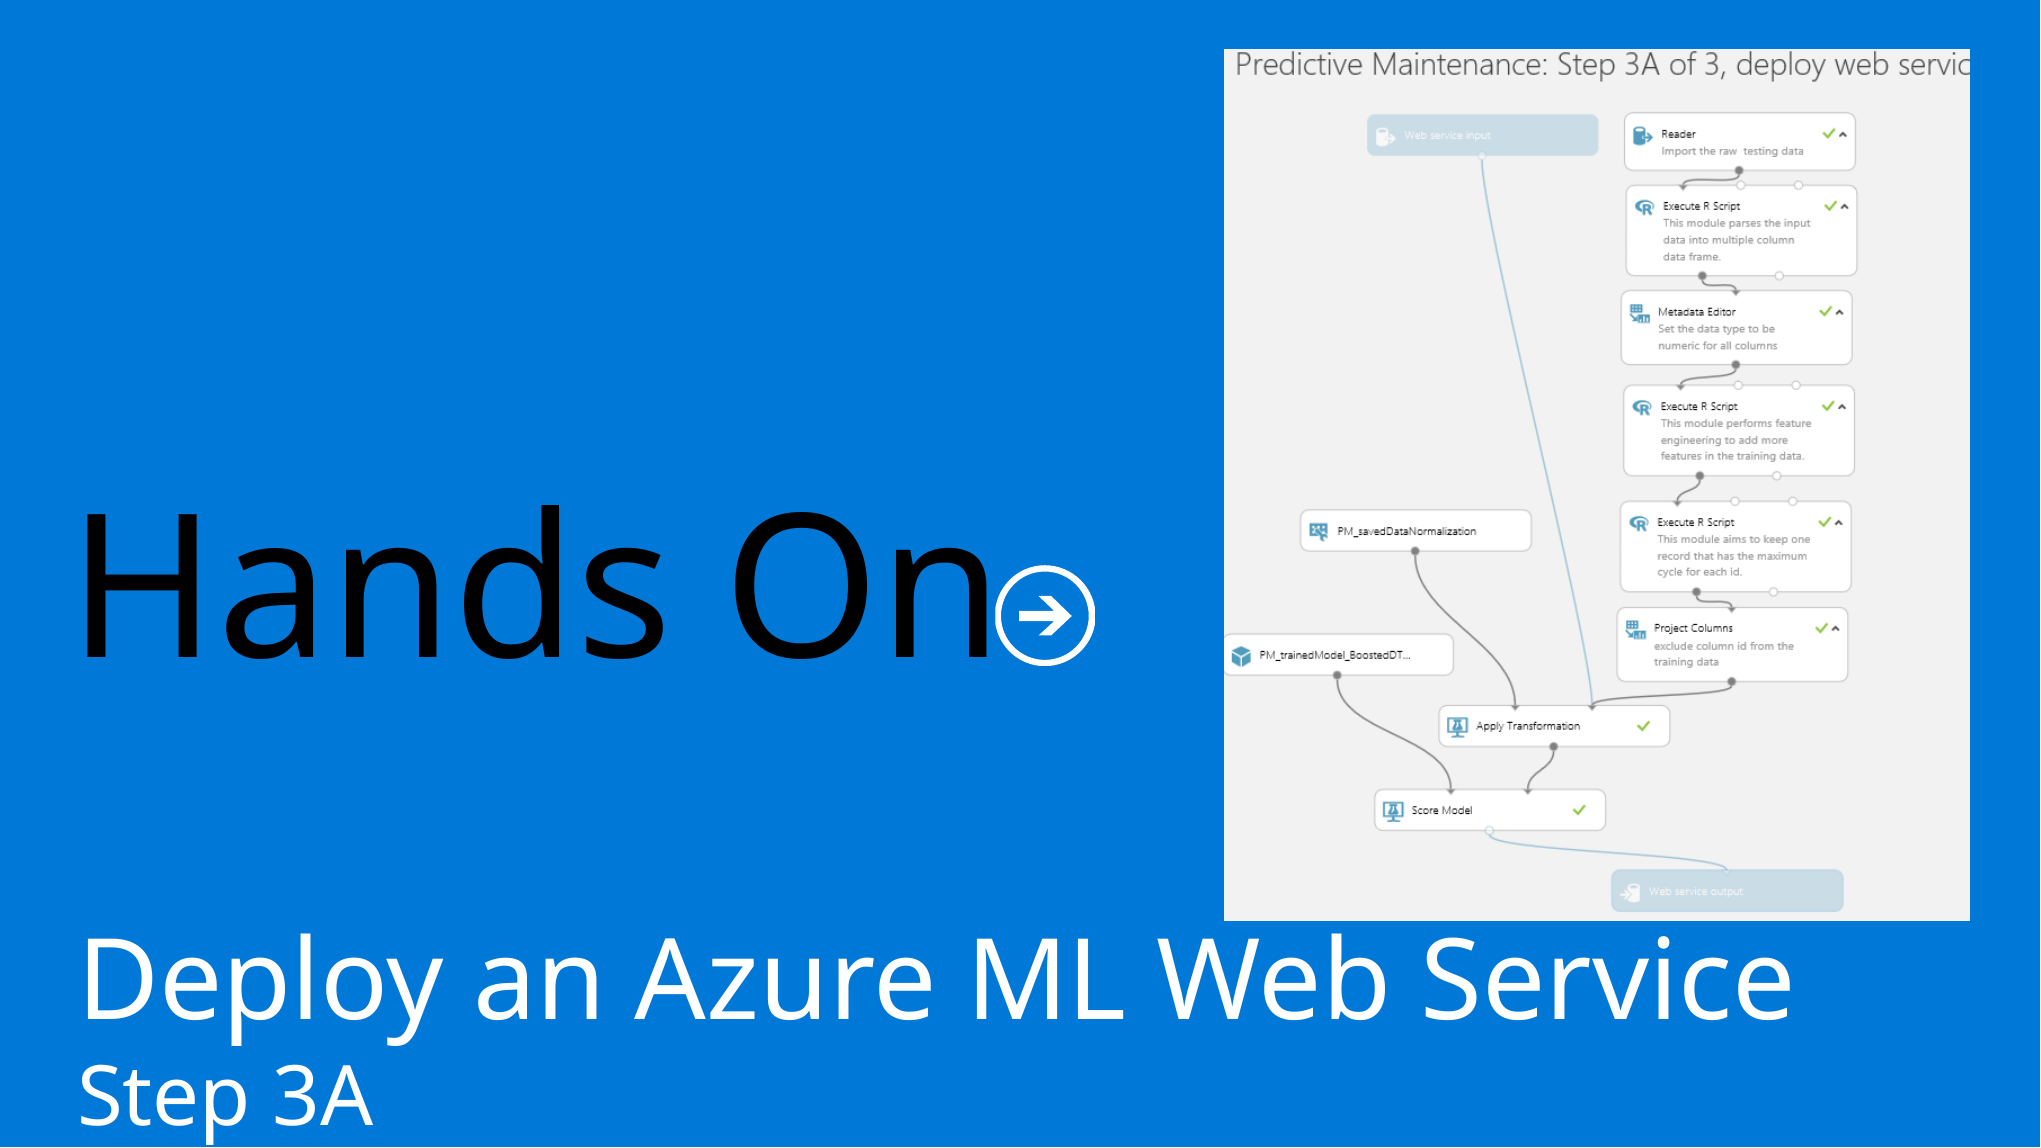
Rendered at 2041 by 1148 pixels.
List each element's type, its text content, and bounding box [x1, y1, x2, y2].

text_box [1224, 49, 1970, 921]
list Hands On [45, 470, 1224, 719]
text_box Deploy an Azure ML Web Service Step 3A [62, 899, 1948, 1132]
